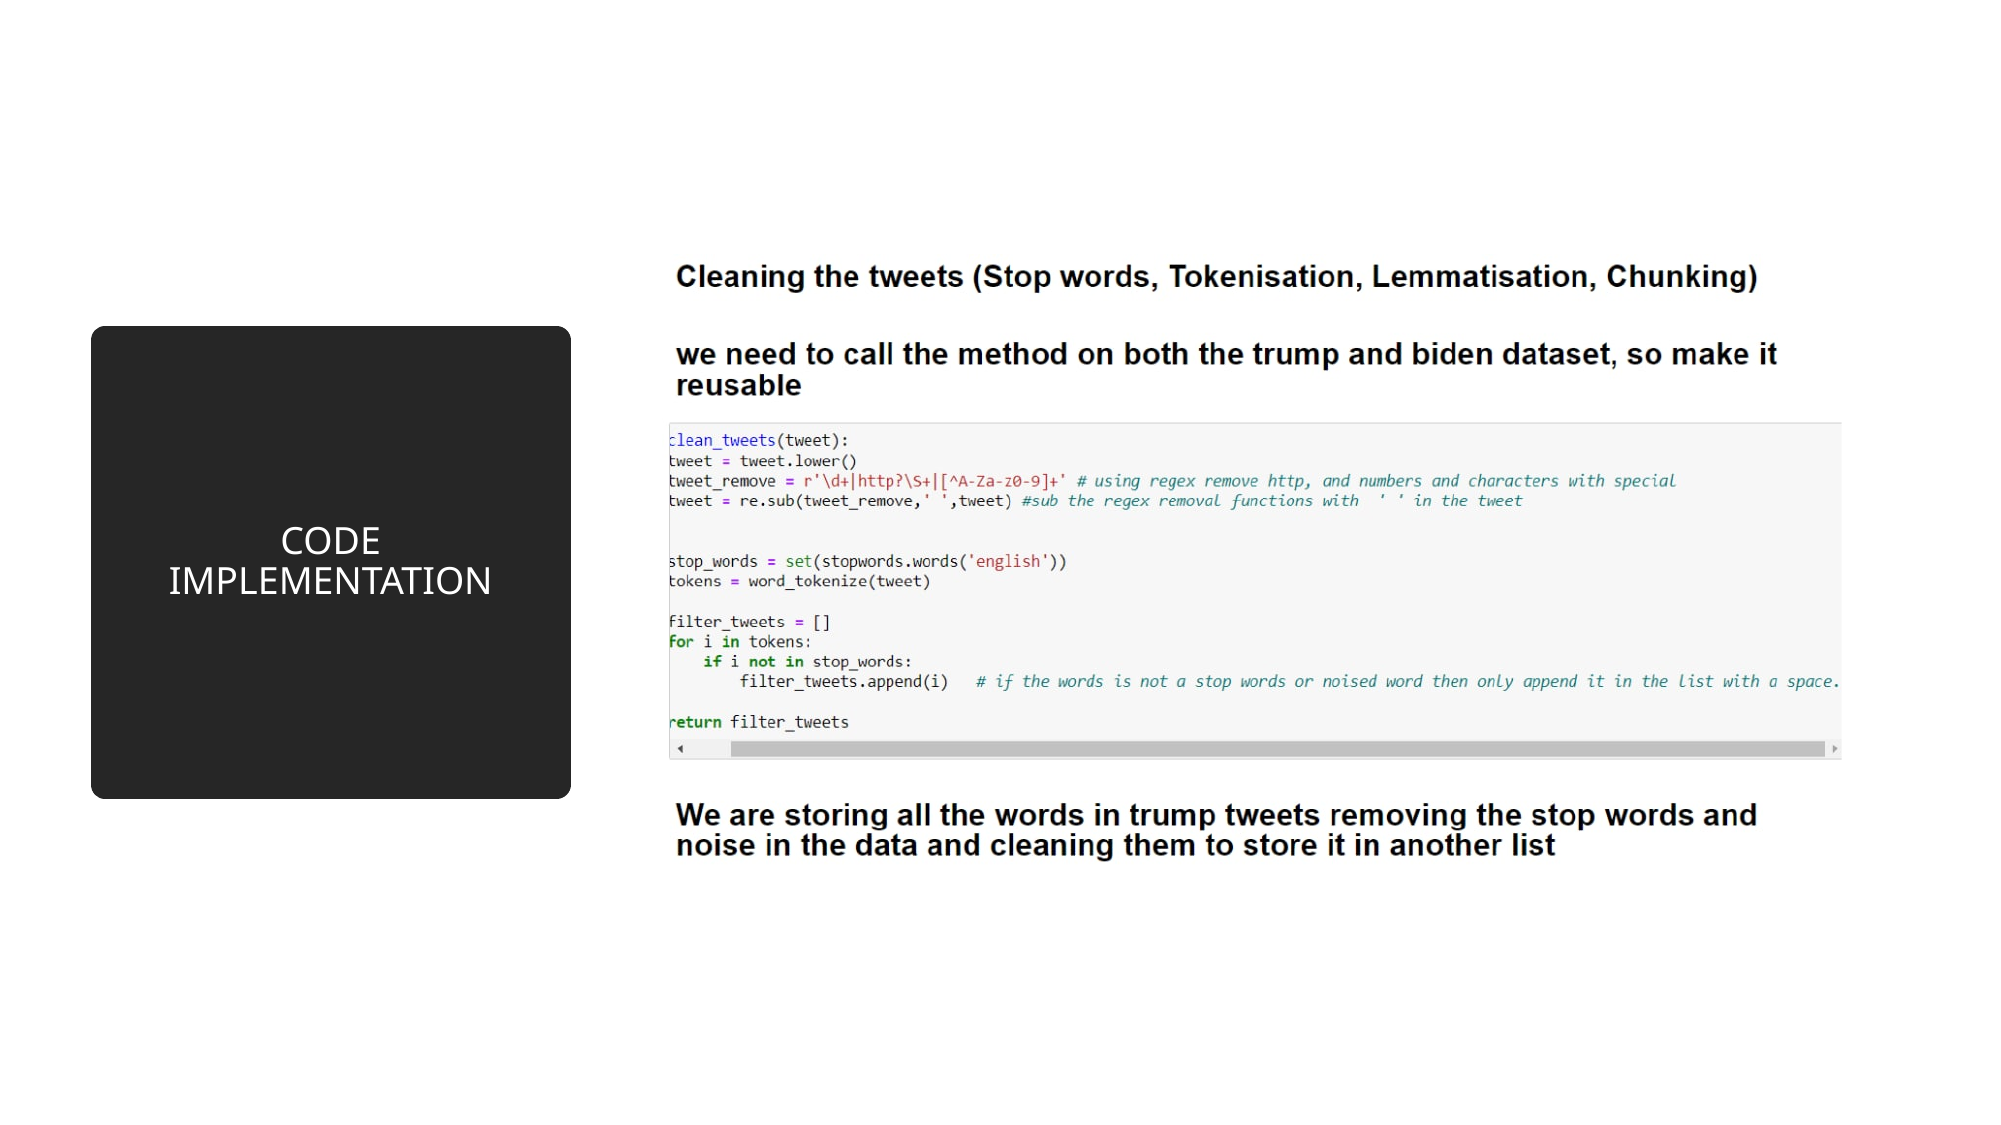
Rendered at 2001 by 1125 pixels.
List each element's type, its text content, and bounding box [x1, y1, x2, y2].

title CODE IMPLEMENTATION [105, 340, 557, 785]
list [662, 254, 1842, 870]
